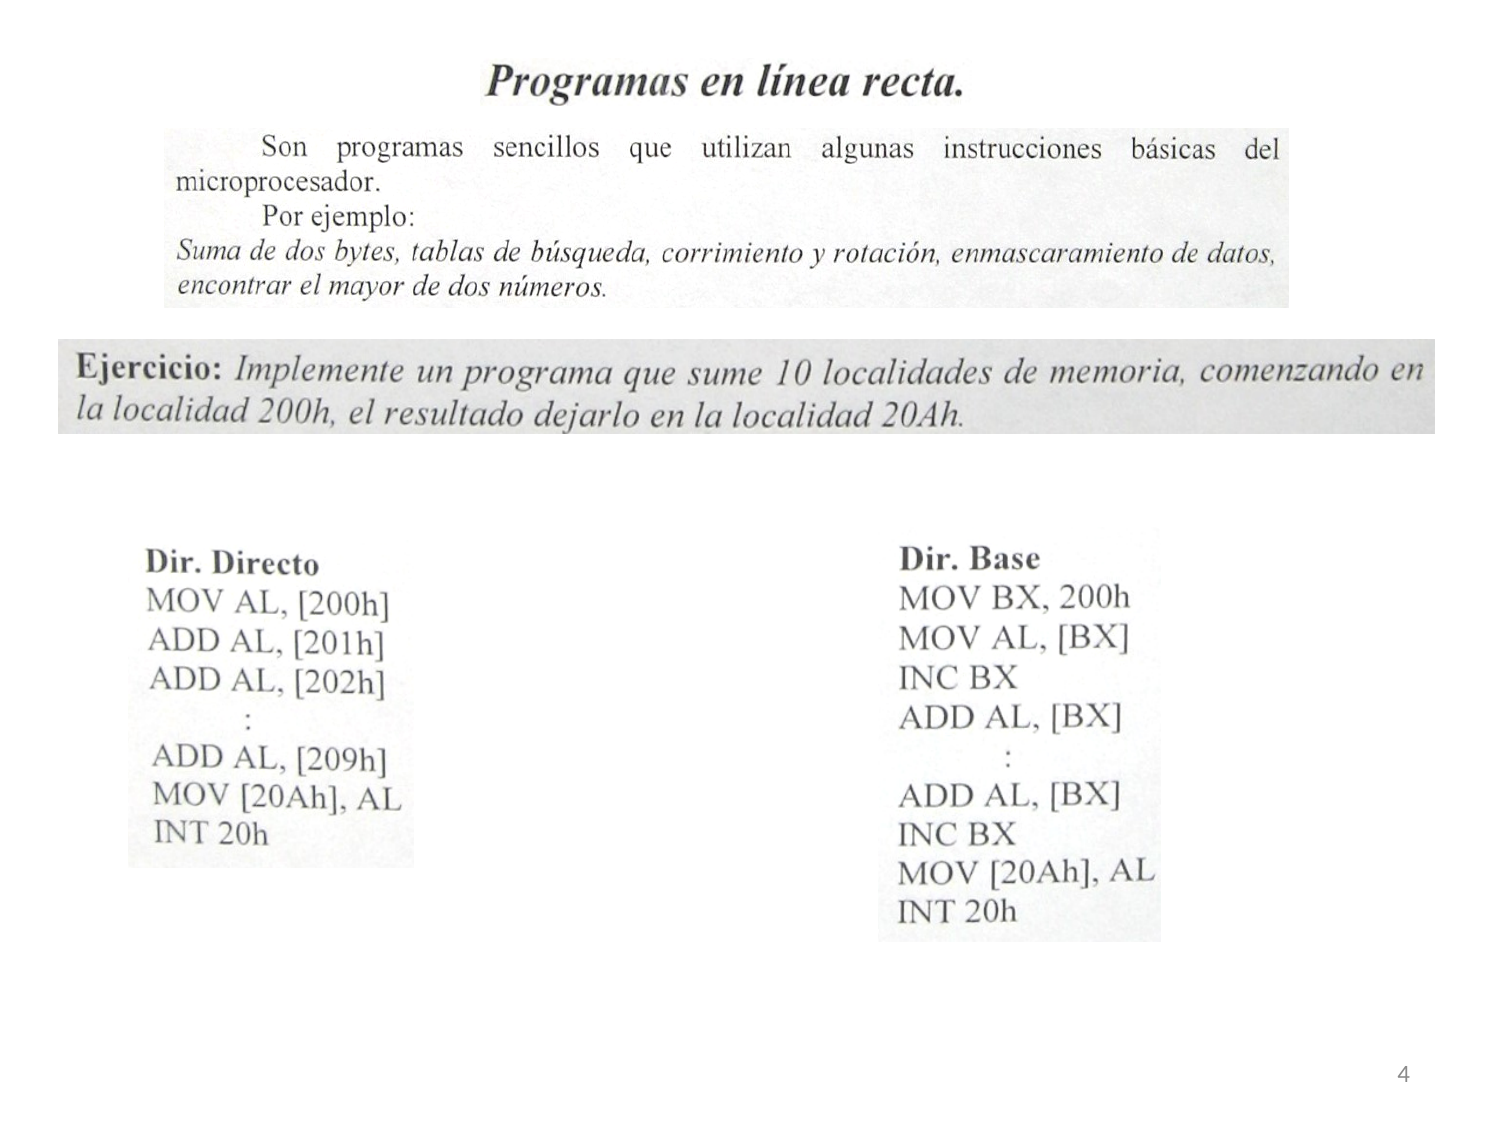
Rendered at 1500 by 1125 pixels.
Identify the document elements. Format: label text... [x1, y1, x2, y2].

picture [480, 58, 972, 106]
picture [878, 527, 1161, 942]
picture [58, 339, 1436, 434]
subtitle [70, 246, 1442, 1079]
picture [128, 538, 415, 868]
slide_number 4 [1074, 1042, 1425, 1103]
picture [163, 128, 1289, 309]
